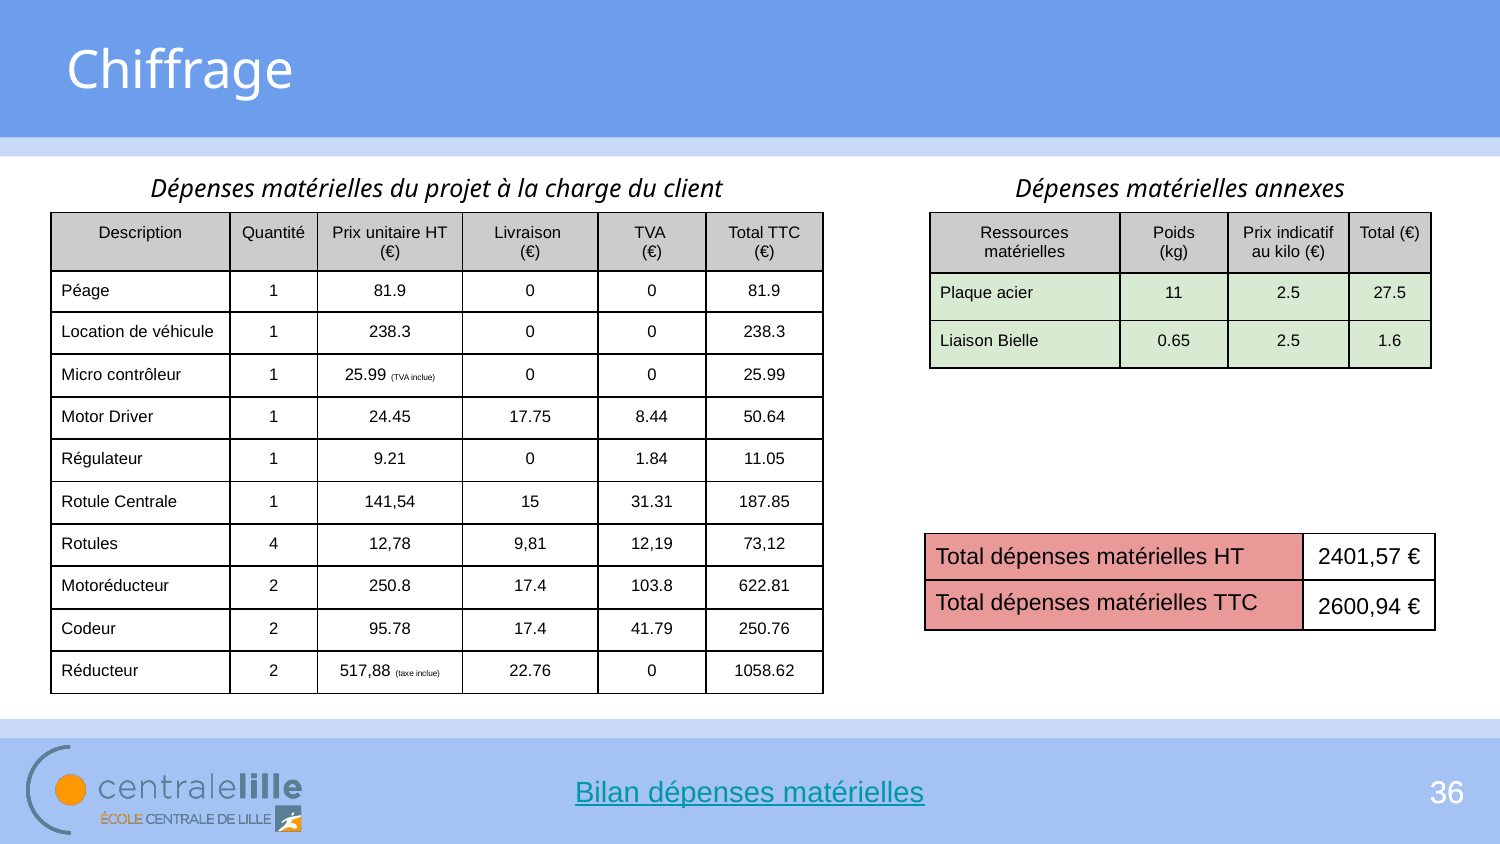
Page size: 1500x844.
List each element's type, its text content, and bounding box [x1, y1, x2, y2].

table_cell 24.45 [318, 398, 462, 438]
table_cell Plaque acier [931, 274, 1119, 320]
table_cell 250.8 [318, 567, 462, 608]
table_cell 1058.62 [707, 652, 822, 693]
table_cell 0 [599, 313, 705, 353]
table_cell 1 [231, 272, 317, 311]
table_header Total dépenses matérielles HT [926, 534, 1302, 579]
table_cell 103.8 [599, 567, 705, 608]
text_box Dépenses matérielles du projet à la charge du client [73, 157, 801, 218]
table_cell Liaison Bielle [931, 321, 1119, 367]
table_cell 1.6 [1350, 321, 1430, 367]
table_header Total (€) [1350, 213, 1430, 272]
table_cell 11 [1121, 274, 1227, 320]
table_cell Total dépenses matérielles TTC [926, 581, 1302, 629]
text_box Dépenses matérielles annexes [940, 157, 1421, 218]
table_cell Codeur [52, 610, 229, 650]
table_header Prix indicatif au kilo (€) [1229, 218, 1348, 272]
table_cell 2600,94 € [1304, 581, 1434, 629]
table_cell 17.4 [463, 567, 597, 608]
table_cell 11.05 [707, 440, 822, 481]
table_cell Péage [52, 272, 229, 311]
table_cell 1 [231, 482, 317, 523]
table_cell 517,88 (taxe inclue) [318, 652, 462, 693]
table_cell 9.21 [318, 440, 462, 481]
table_header Ressources matérielles [931, 213, 1119, 272]
table_header Prix unitaire HT (€) [318, 218, 462, 270]
table_cell 41.79 [599, 610, 705, 650]
table_cell 22.76 [463, 652, 597, 693]
table_cell 12,19 [599, 525, 705, 565]
table_cell 9,81 [463, 525, 597, 565]
table_cell 0 [599, 652, 705, 693]
table_cell 238.3 [318, 313, 462, 353]
table_cell 25.99 (TVA inclue) [318, 355, 462, 396]
table_cell 2.5 [1229, 321, 1348, 367]
table_cell Location de véhicule [52, 313, 229, 353]
table_cell 31.31 [599, 482, 705, 523]
table_cell 1 [231, 398, 317, 438]
table_cell 1 [231, 313, 317, 353]
table_cell 17.4 [463, 610, 597, 650]
table_cell 0 [599, 355, 705, 396]
table_cell 0 [463, 440, 597, 481]
table_header Poids (kg) [1121, 218, 1227, 272]
table_cell 27.5 [1350, 274, 1430, 320]
text_box ‹#› [1389, 758, 1480, 824]
table_cell 250.76 [707, 610, 822, 650]
table_cell 2.5 [1229, 274, 1348, 320]
table_cell 25.99 [707, 355, 822, 396]
table_cell Motoréducteur [52, 567, 229, 608]
table_cell 0.65 [1121, 321, 1227, 367]
table_cell 8.44 [599, 398, 705, 438]
table_cell 1 [231, 355, 317, 396]
table_cell 17.75 [463, 398, 597, 438]
table_cell Motor Driver [52, 398, 229, 438]
table_cell 622.81 [707, 567, 822, 608]
table_cell 81.9 [318, 272, 462, 311]
table_header Quantité [231, 218, 317, 270]
table_cell 73,12 [707, 525, 822, 565]
table_cell 0 [463, 272, 597, 311]
table_cell 81.9 [707, 272, 822, 311]
table_cell 2 [231, 567, 317, 608]
table_cell 2 [231, 610, 317, 650]
table_cell Micro contrôleur [52, 355, 229, 396]
table_cell 4 [231, 525, 317, 565]
text_box Bilan dépenses matérielles [503, 758, 996, 823]
picture [0, 739, 329, 844]
table_cell 0 [599, 272, 705, 311]
table_header 2401,57 € [1304, 534, 1434, 579]
table_cell 0 [463, 355, 597, 396]
table_cell Rotules [52, 525, 229, 565]
table_header Total TTC (€) [707, 213, 822, 270]
table_cell 0 [463, 313, 597, 353]
table_cell Régulateur [52, 440, 229, 481]
table_cell 1.84 [599, 440, 705, 481]
table_cell 15 [463, 482, 597, 523]
table_cell 141,54 [318, 482, 462, 523]
table_cell 1 [231, 440, 317, 481]
table_cell Rotule Centrale [52, 482, 229, 523]
table_cell 238.3 [707, 313, 822, 353]
table_cell 50.64 [707, 398, 822, 438]
table_header TVA (€) [599, 218, 705, 270]
title Chiffrage [51, 20, 1449, 115]
table_cell 2 [231, 652, 317, 693]
table_cell 95.78 [318, 610, 462, 650]
table_header Description [52, 213, 229, 270]
table_cell 187.85 [707, 482, 822, 523]
table_cell Réducteur [52, 652, 229, 693]
table_header Livraison (€) [463, 218, 597, 270]
table_cell 12,78 [318, 525, 462, 565]
